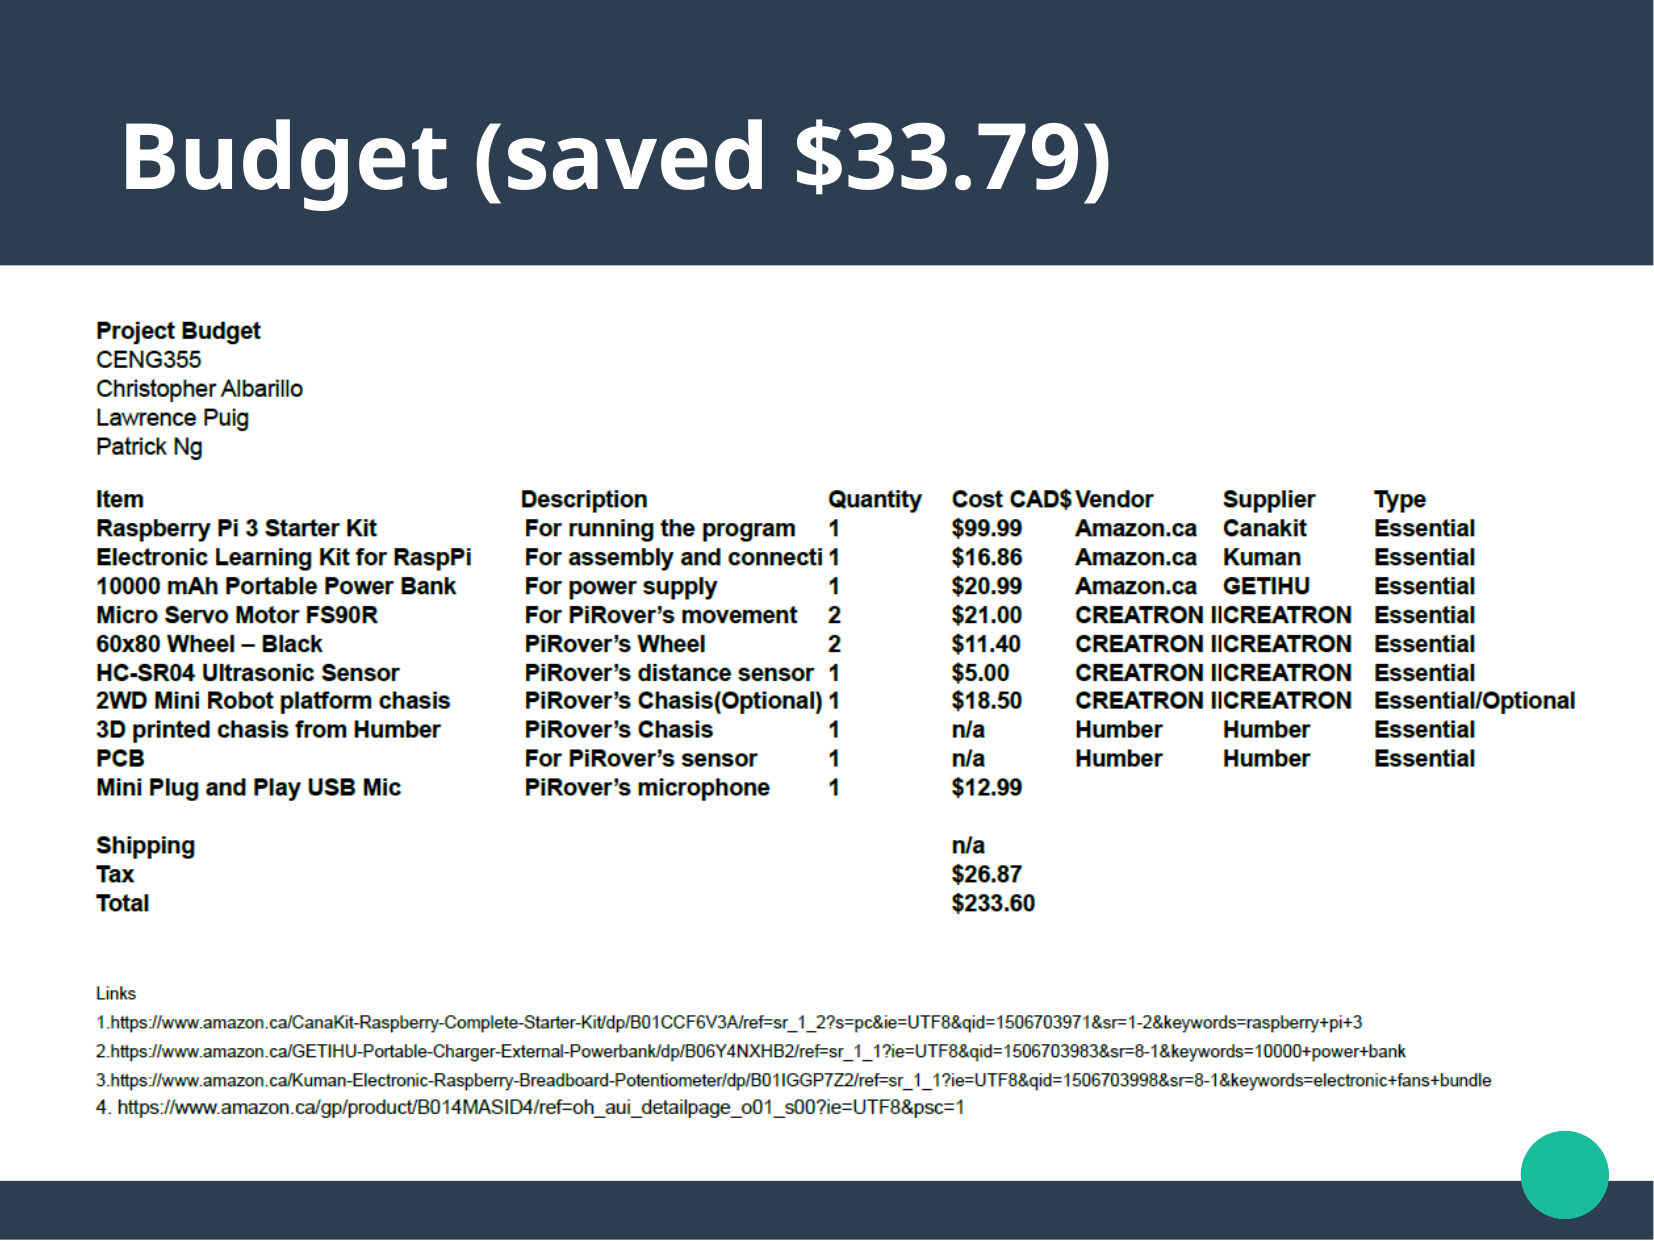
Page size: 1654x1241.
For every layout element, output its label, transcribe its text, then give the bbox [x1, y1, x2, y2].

text_box Budget (saved $33.79) [118, 49, 1571, 256]
picture [94, 318, 1583, 1122]
